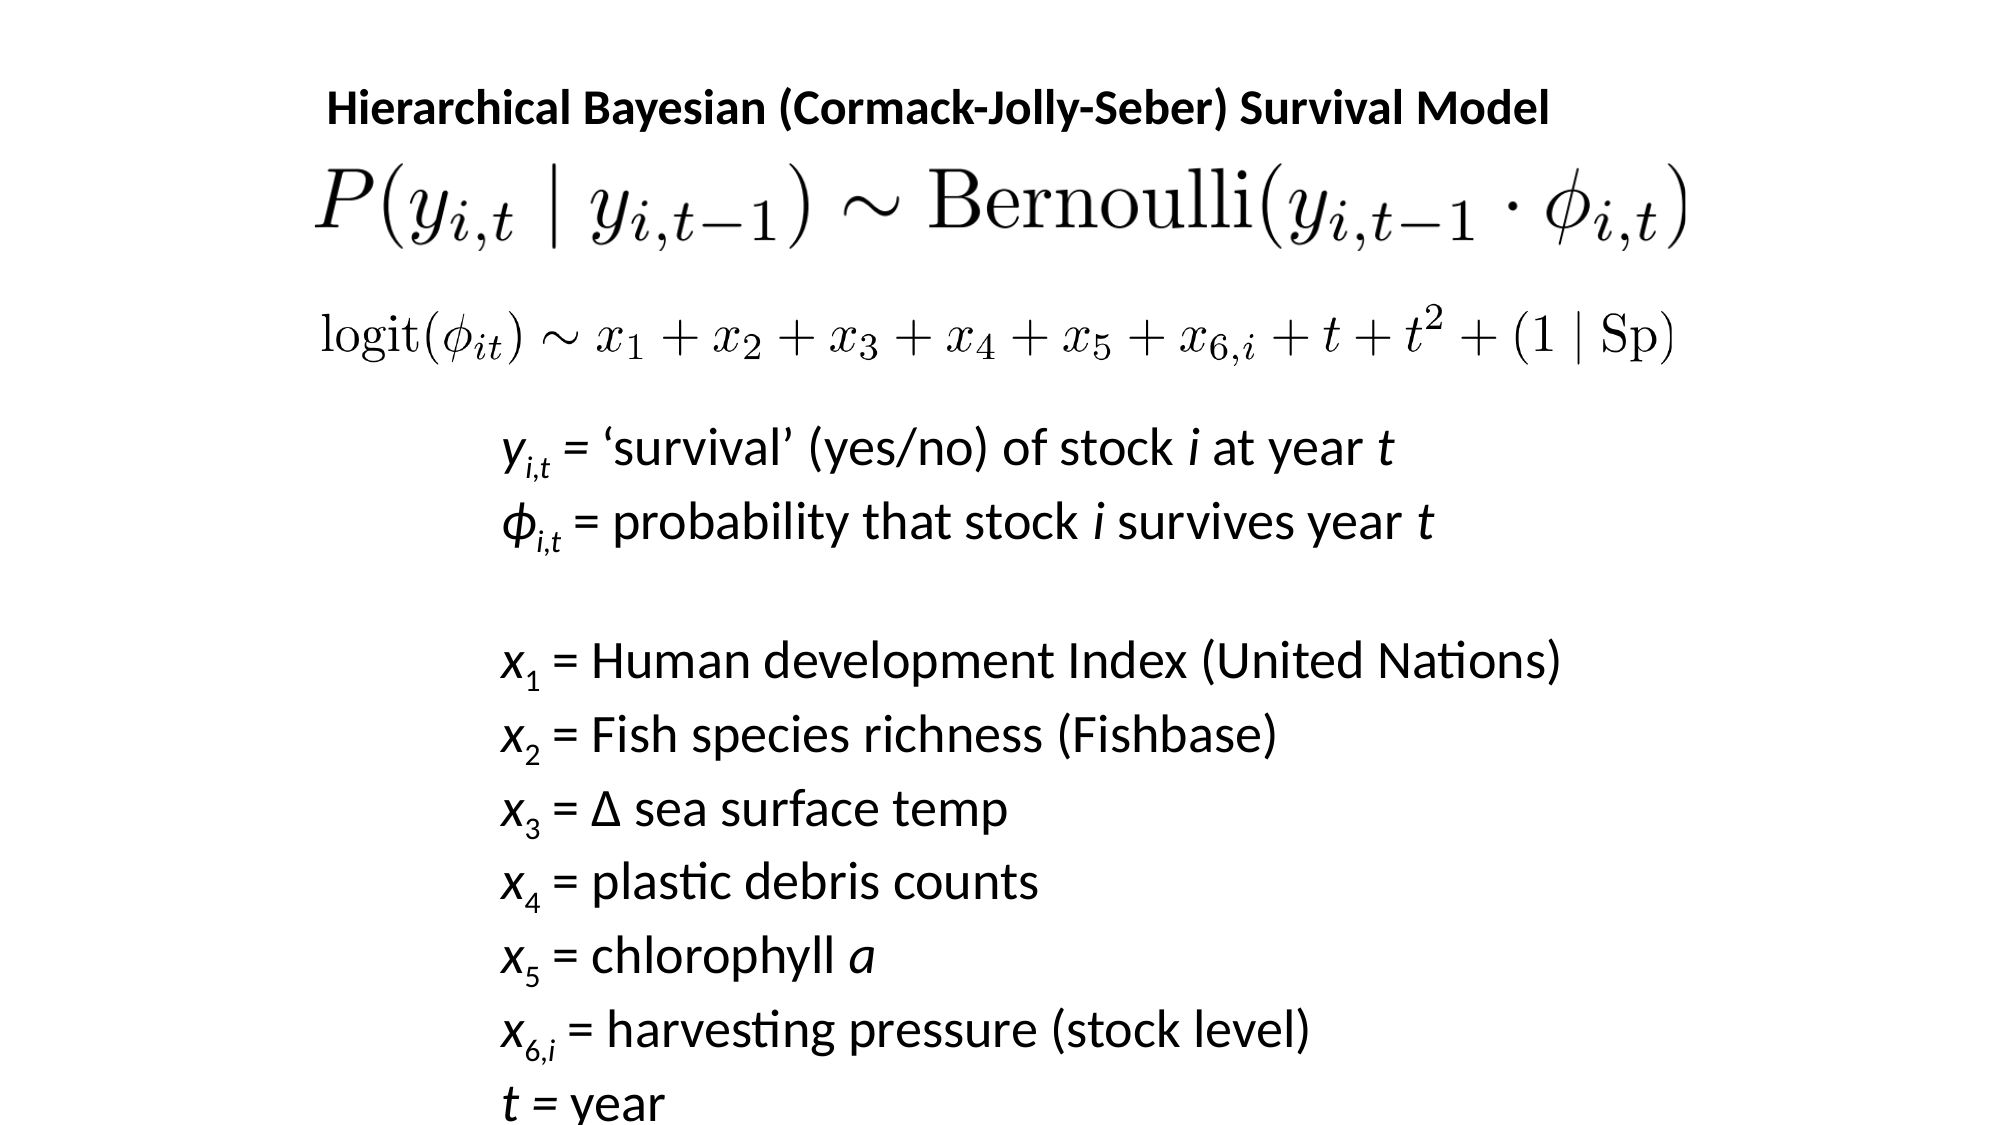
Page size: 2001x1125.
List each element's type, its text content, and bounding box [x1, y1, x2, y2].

picture [314, 163, 1686, 251]
picture [321, 303, 1672, 366]
text_box yi,t = ‘survival’ (yes/no) of stock i at year t ϕi,t = probability that stock i survives year t x1 = Human development Index (United Nations) x2 = Fish species richness (Fishbase) x3 = Δ sea surface temp x4 = plastic debris counts x5 = chlorophyll a x6,i = harvesting pressure (stock level) t = year [411, 366, 1606, 1125]
text_box Hierarchical Bayesian (Cormack-Jolly-Seber) Survival Model [311, 67, 1652, 143]
